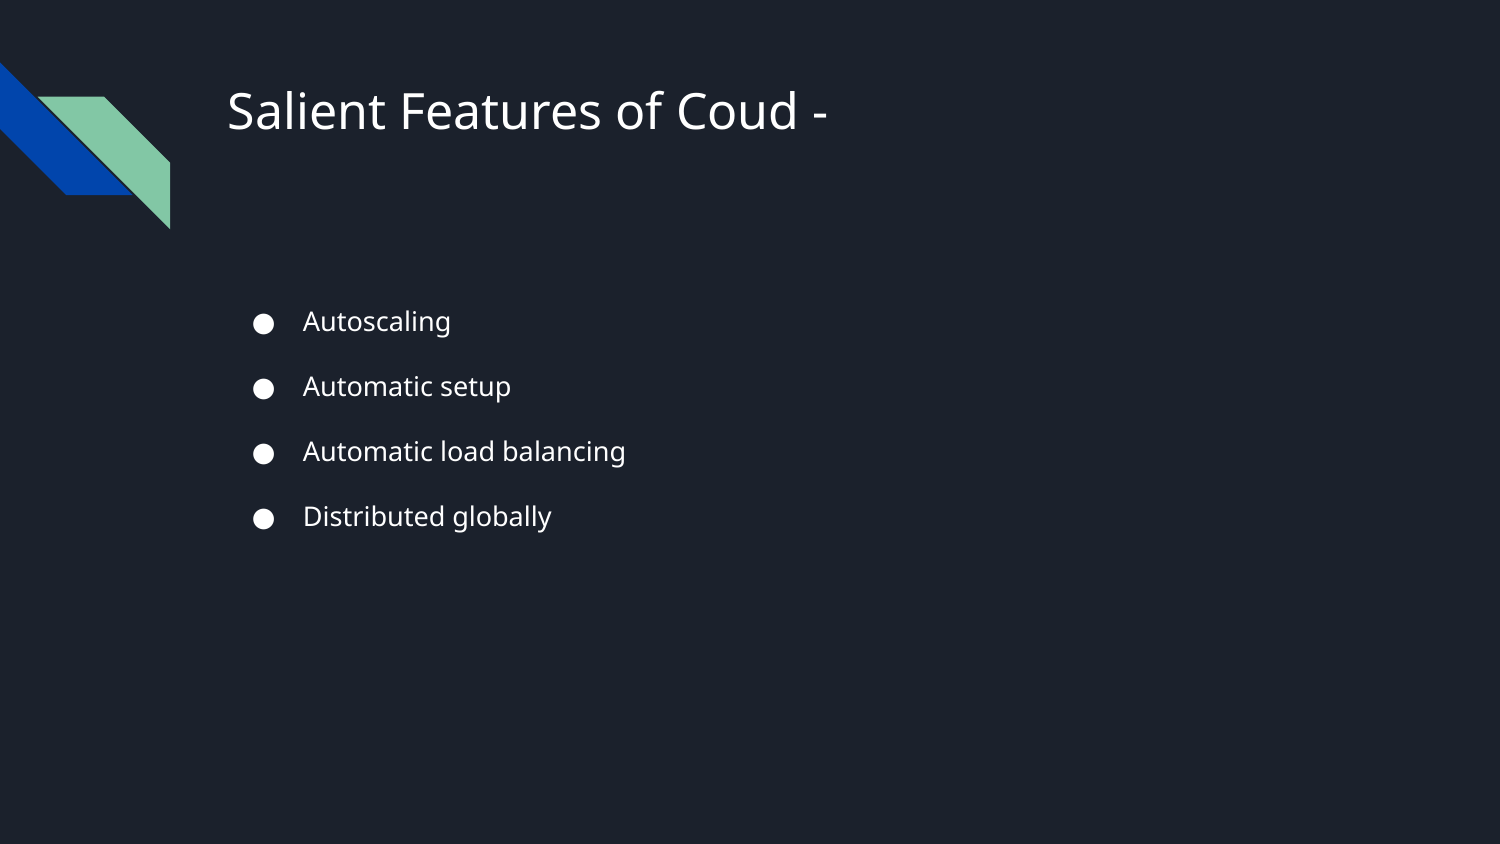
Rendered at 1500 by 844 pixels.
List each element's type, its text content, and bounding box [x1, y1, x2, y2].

list Autoscaling Automatic setup Automatic load balancing Distributed globally [212, 257, 1368, 735]
title Salient Features of Coud - [212, 64, 1368, 215]
